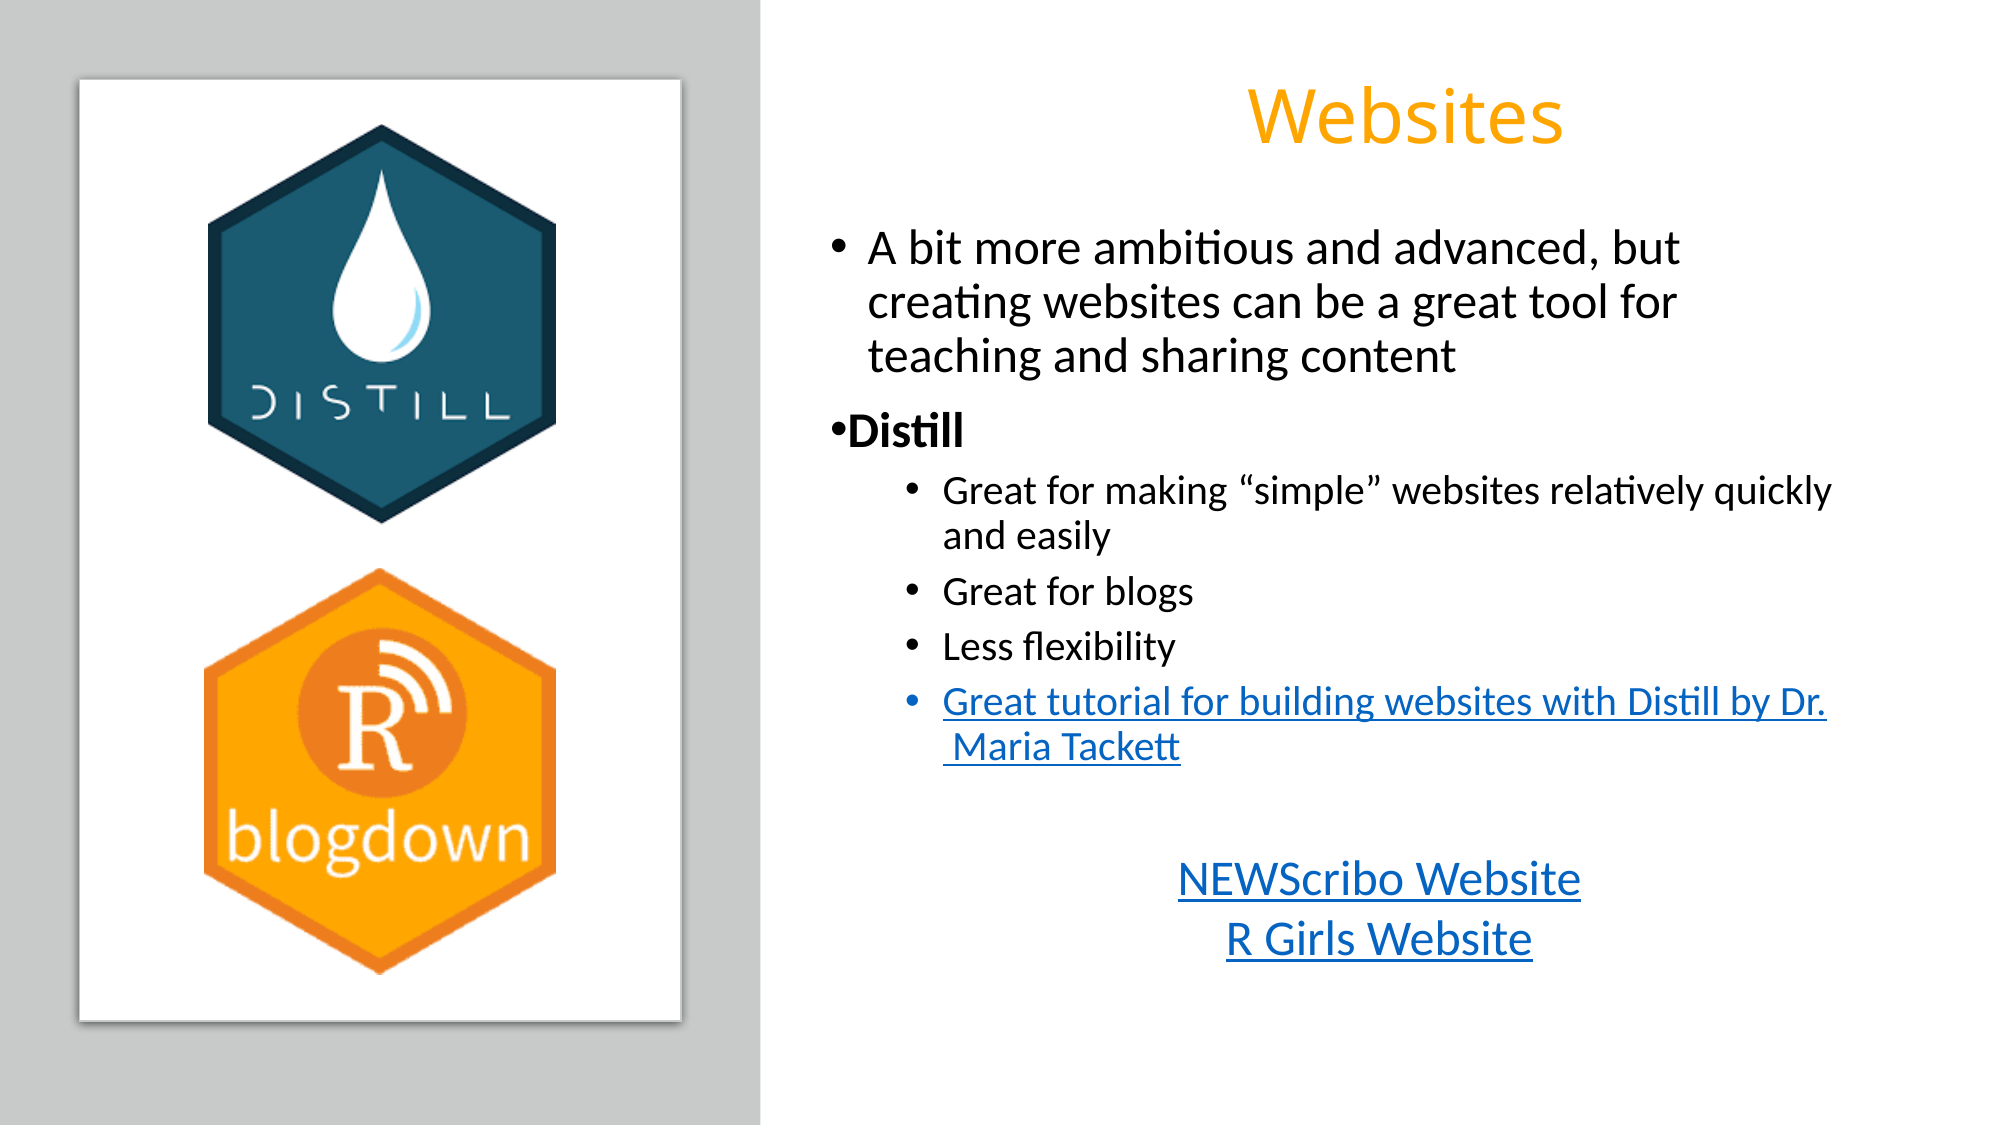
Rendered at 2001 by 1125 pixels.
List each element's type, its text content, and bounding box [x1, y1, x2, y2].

picture [208, 124, 556, 525]
text_box Websites [1206, 61, 1607, 166]
text_box NEWScribo Website R Girls Website [842, 838, 1842, 973]
text_box [78, 78, 682, 1022]
picture [204, 568, 556, 975]
text_box [0, 0, 761, 1125]
list A bit more ambitious and advanced, but creating websites can be a great tool for teaching and sharing content Distill Great for making “simple” websites relatively quickly and easily Great for blogs Less flexibility Great tutorial for building websites with Distill by Dr. Maria Tackett [815, 213, 1869, 1021]
